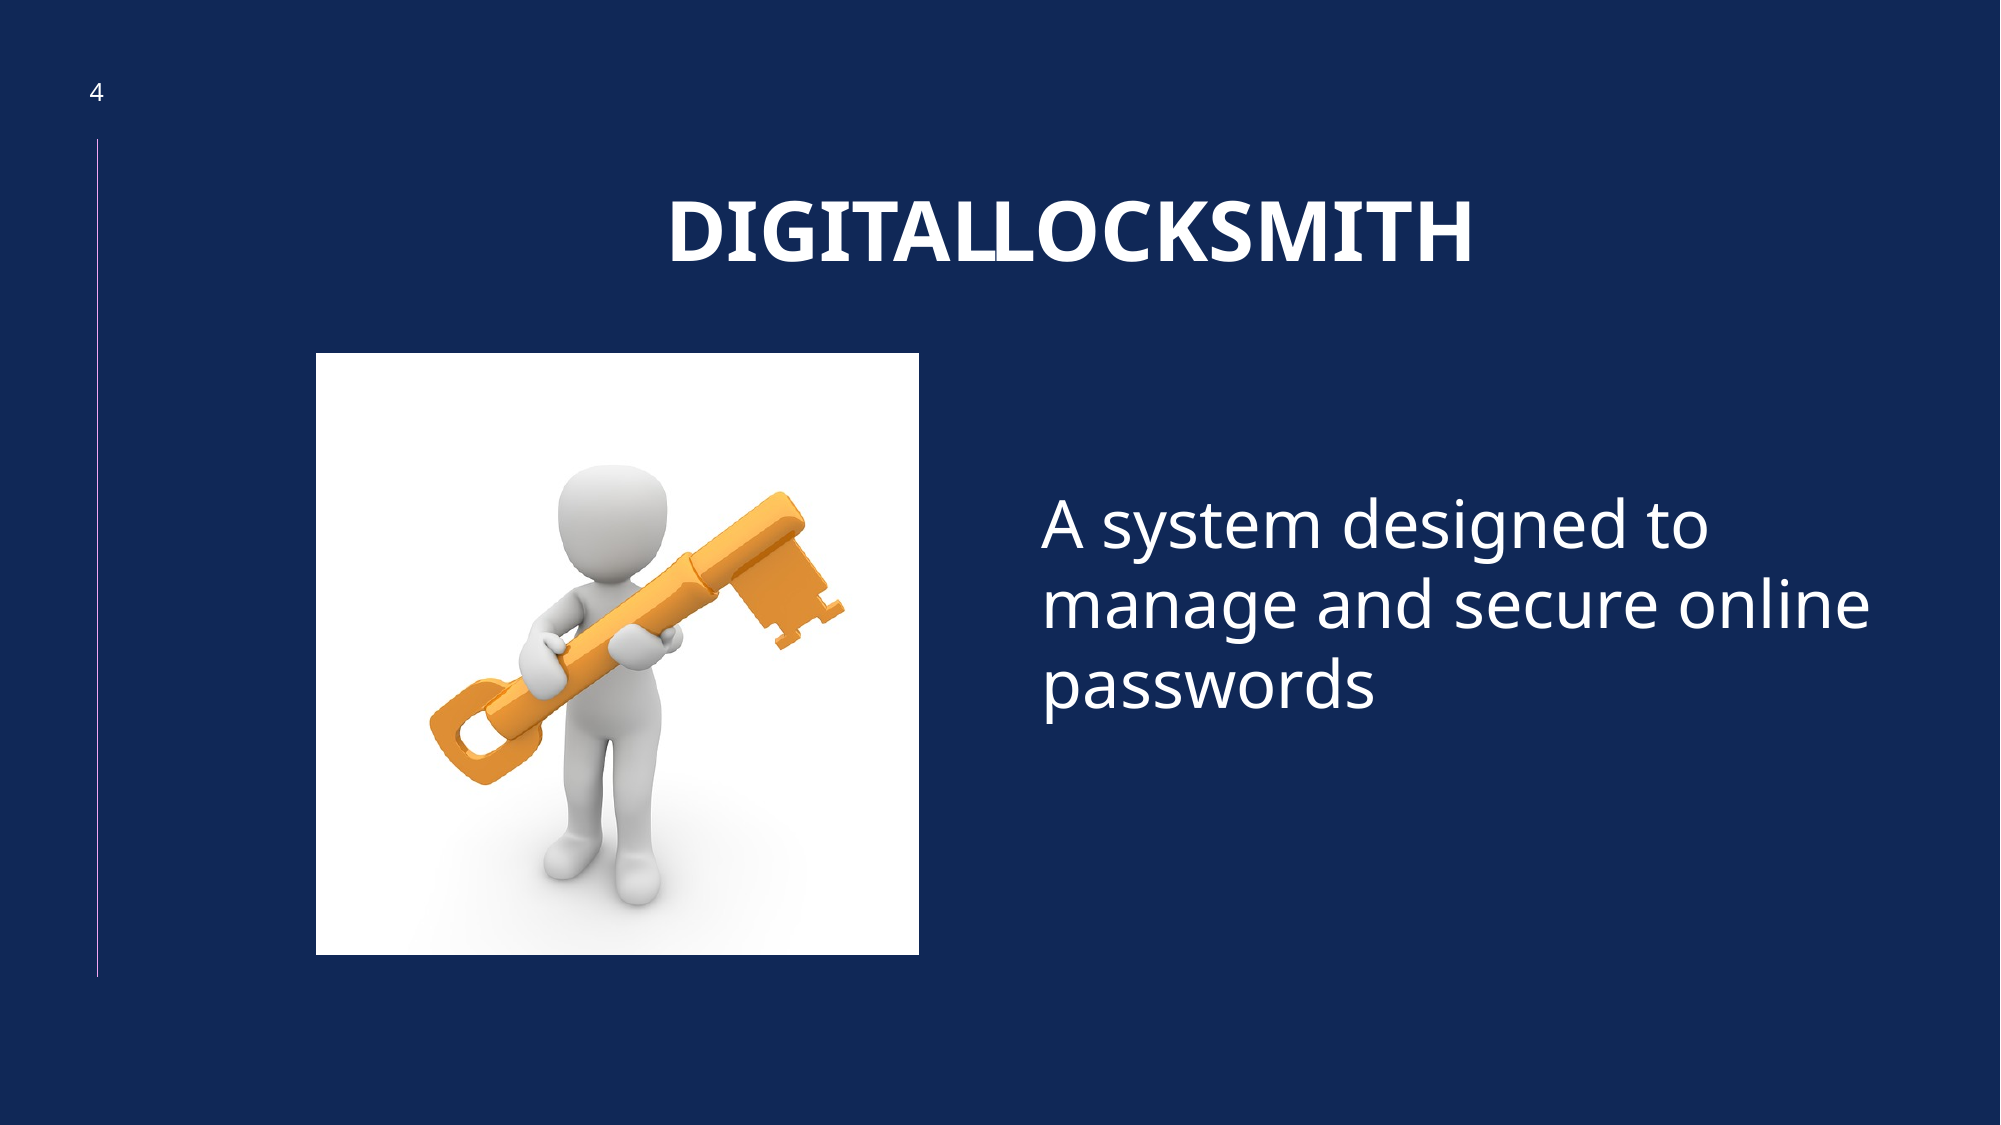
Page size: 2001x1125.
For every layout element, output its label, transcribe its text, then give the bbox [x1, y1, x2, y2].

text_box LOCKSMITH [1187, 170, 1609, 286]
picture [316, 352, 919, 955]
text_box DIGITAL [650, 170, 1187, 286]
slide_number 4 [53, 67, 140, 119]
text_box A system designed to manage and secure online passwords [1027, 474, 1908, 729]
